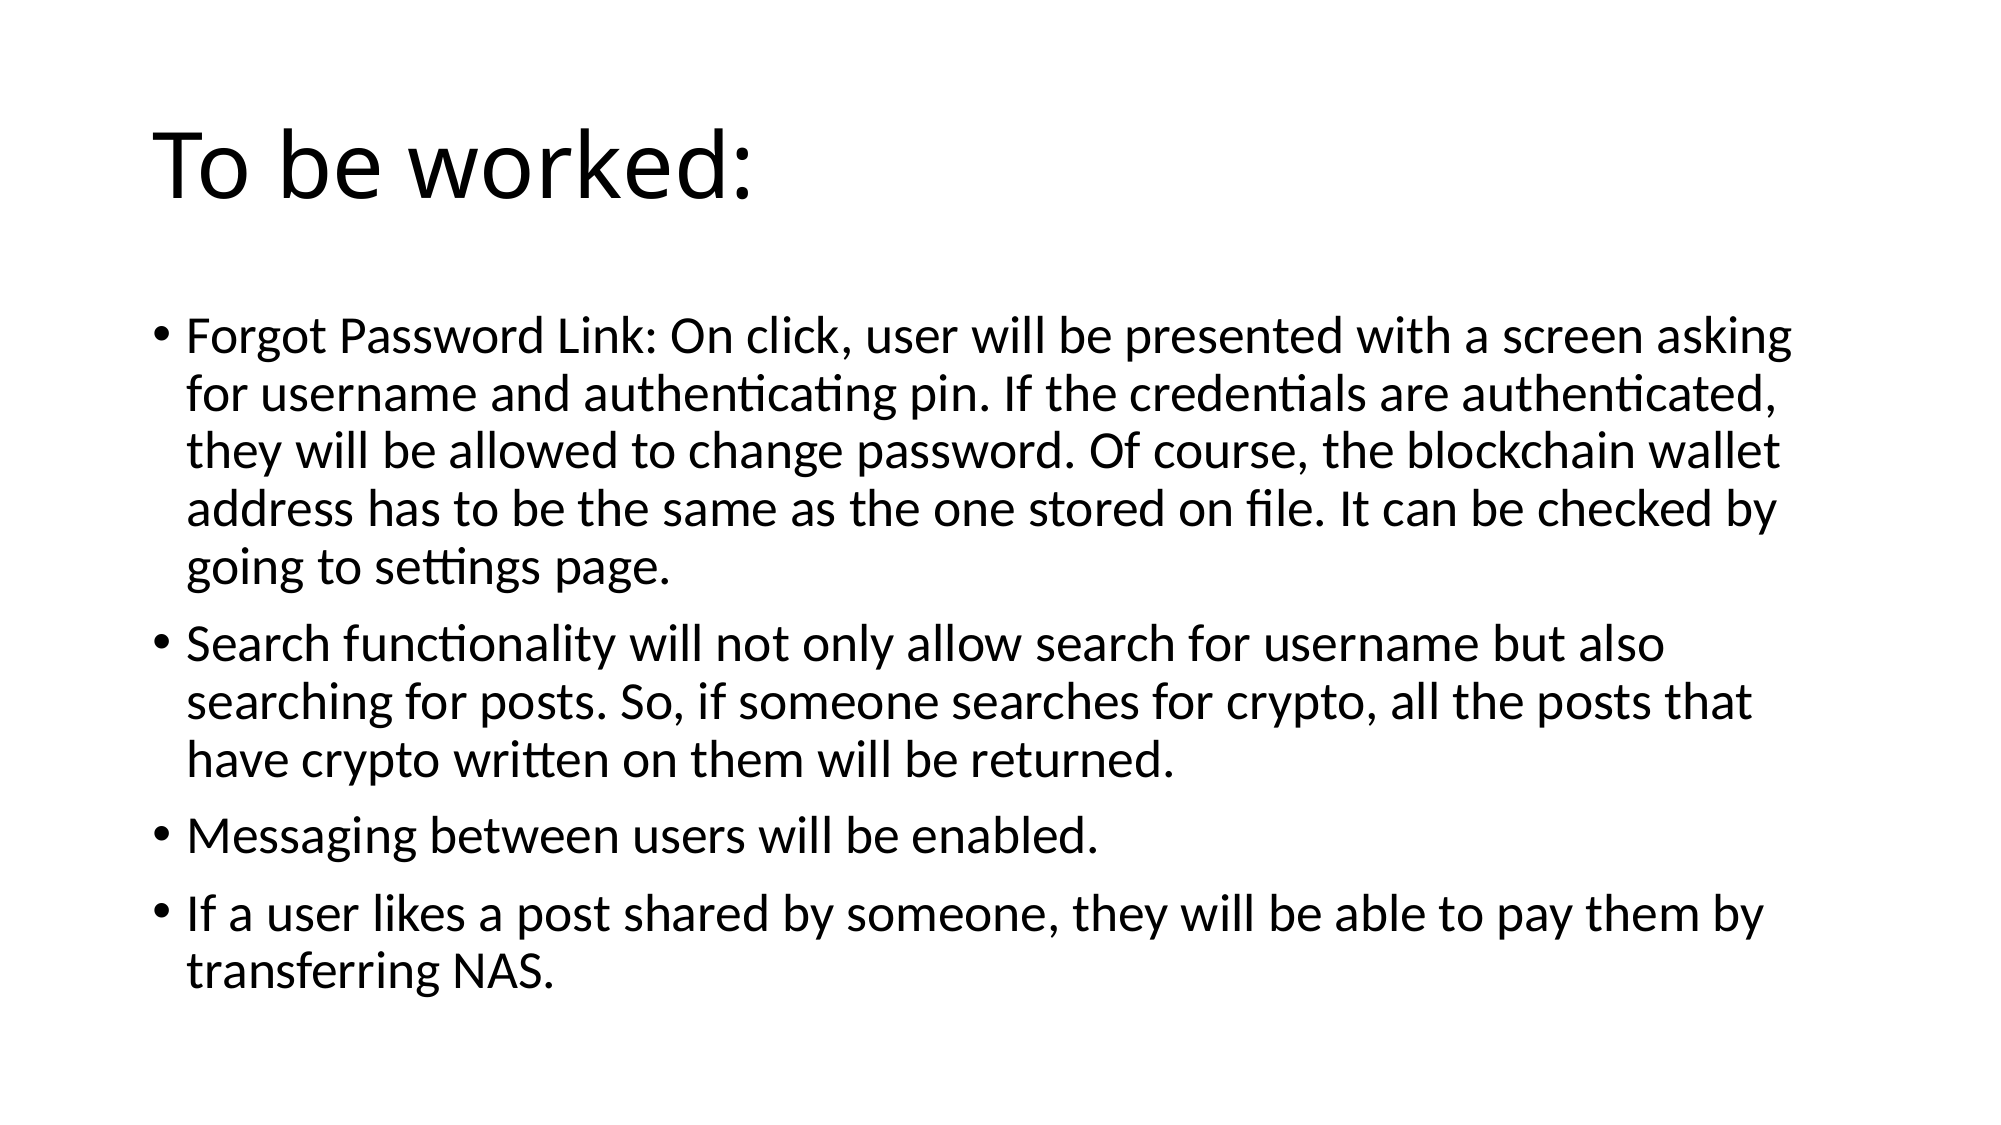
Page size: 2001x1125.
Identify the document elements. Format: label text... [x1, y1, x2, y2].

list Forgot Password Link: On click, user will be presented with a screen asking for username and authenticating pin. If the credentials are authenticated, they will be allowed to change password. Of course, the blockchain wallet address has to be the same as the one stored on file. It can be checked by going to settings page. Search functionality will not only allow search for username but also searching for posts. So, if someone searches for crypto, all the posts that have crypto written on them will be returned. Messaging between users will be enabled. If a user likes a post shared by someone, they will be able to pay them by transferring NAS. [137, 299, 1863, 1014]
title To be worked: [137, 59, 1863, 278]
